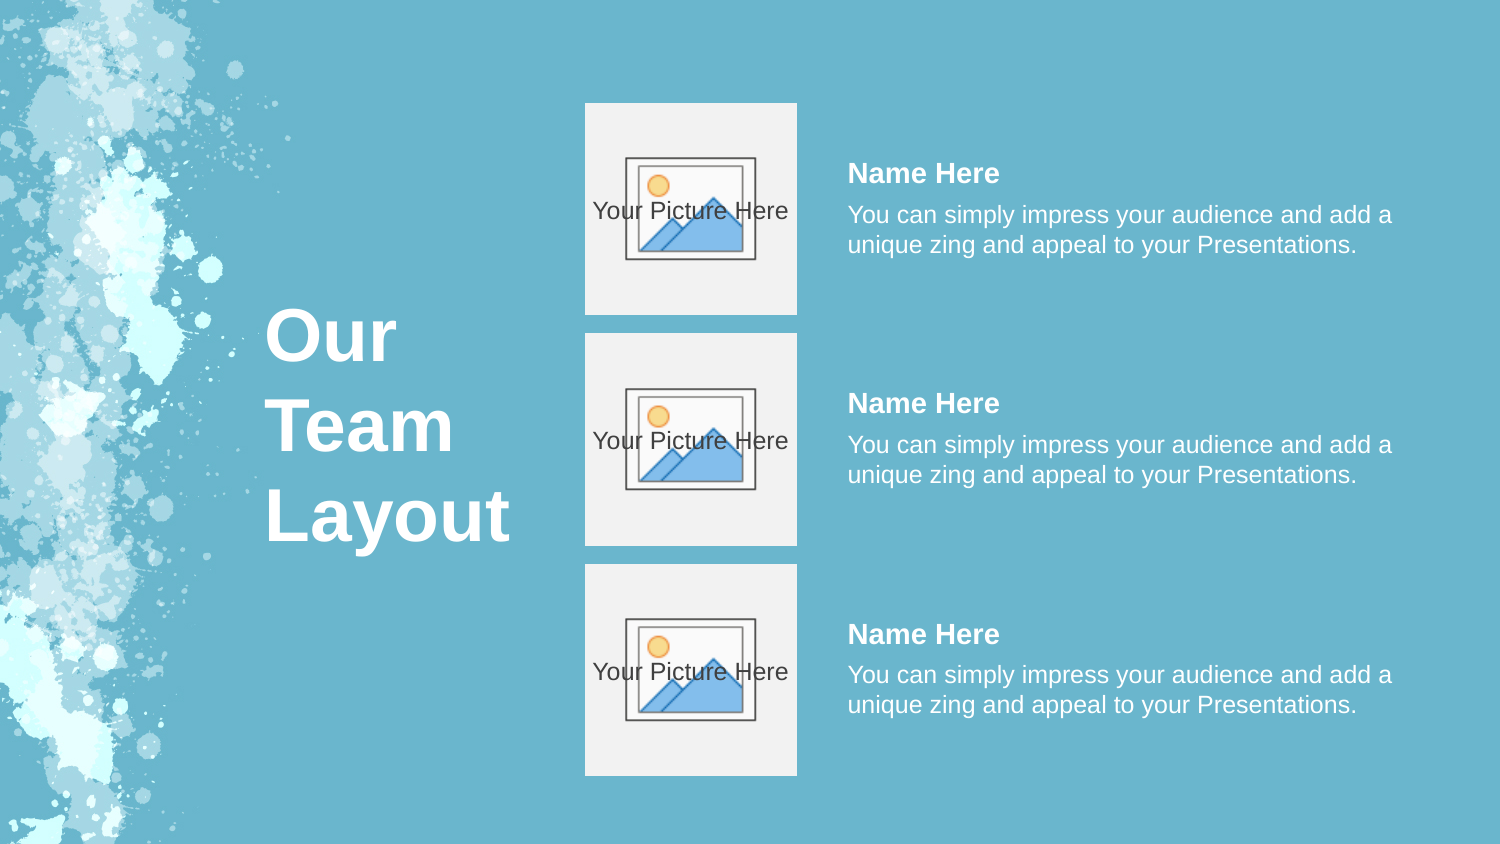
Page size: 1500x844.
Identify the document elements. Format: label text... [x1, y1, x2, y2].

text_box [832, 612, 1436, 728]
text_box Our Team Layout [249, 270, 561, 574]
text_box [832, 151, 1436, 268]
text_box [832, 381, 1436, 498]
picture [0, 0, 1500, 844]
